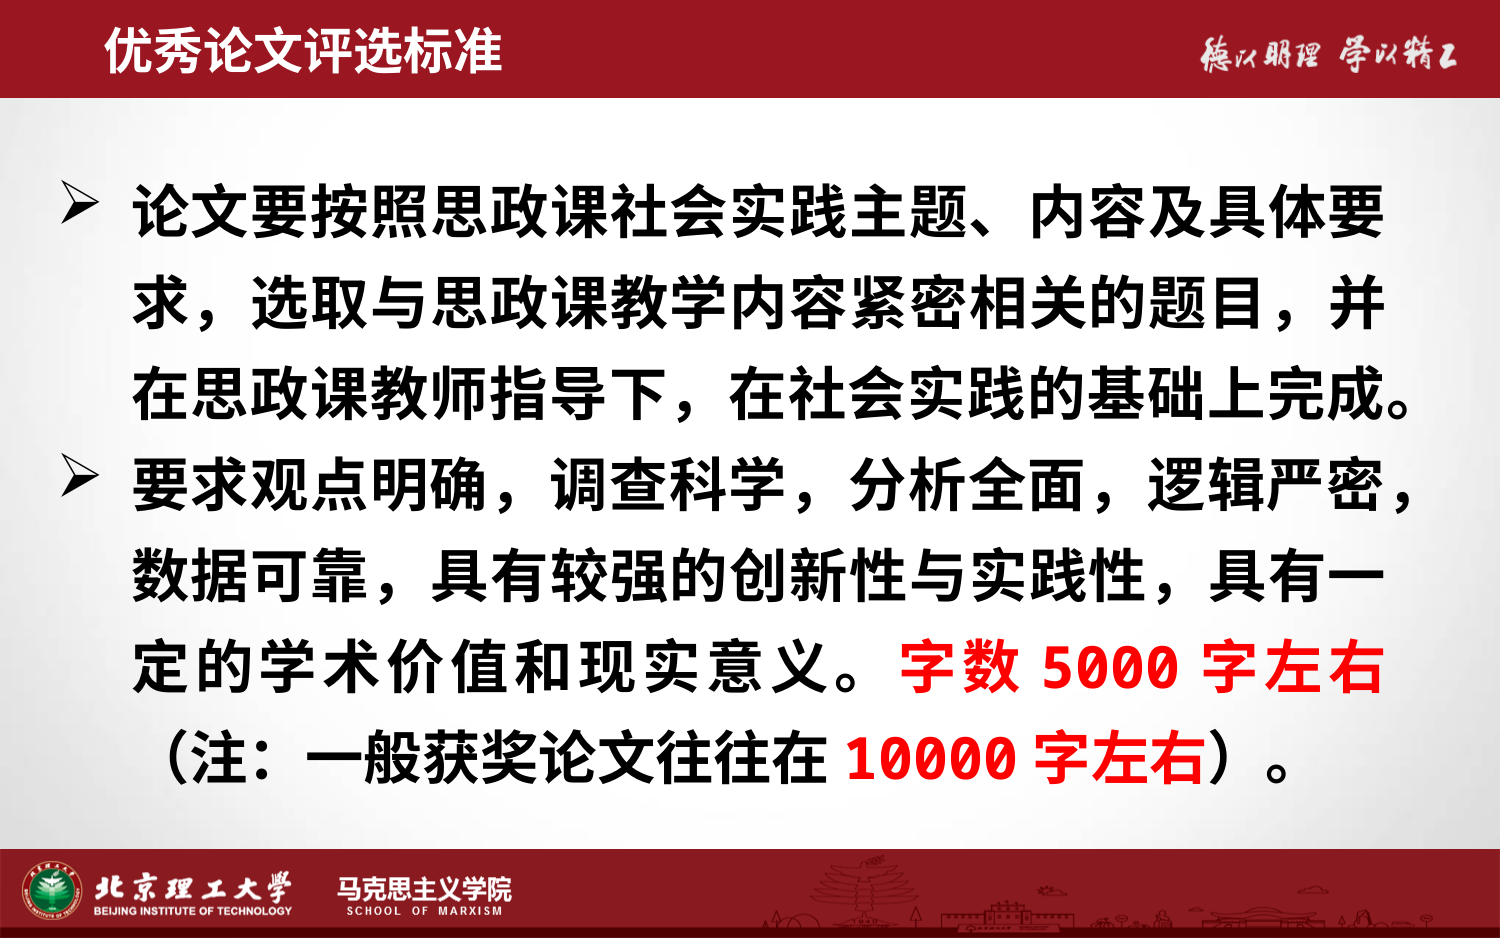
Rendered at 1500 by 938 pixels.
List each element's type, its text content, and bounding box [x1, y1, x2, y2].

picture [0, 99, 1500, 938]
text_box 优秀论文评选标准 [88, 11, 1005, 87]
text_box [0, 0, 1500, 99]
text_box 论文要按照思政课社会实践主题、内容及具体要求，选取与思政课教学内容紧密相关的题目，并在思政课教师指导下，在社会实践的基础上完成。 要求观点明确，调查科学，分析全面，逻辑严密，数据可靠，具有较强的创新性与实践性，具有一定的学术价值和现实意义。字数5000字左右（注：一般获奖论文往往在10000字左右）。 [41, 146, 1402, 847]
picture [1111, 14, 1500, 85]
